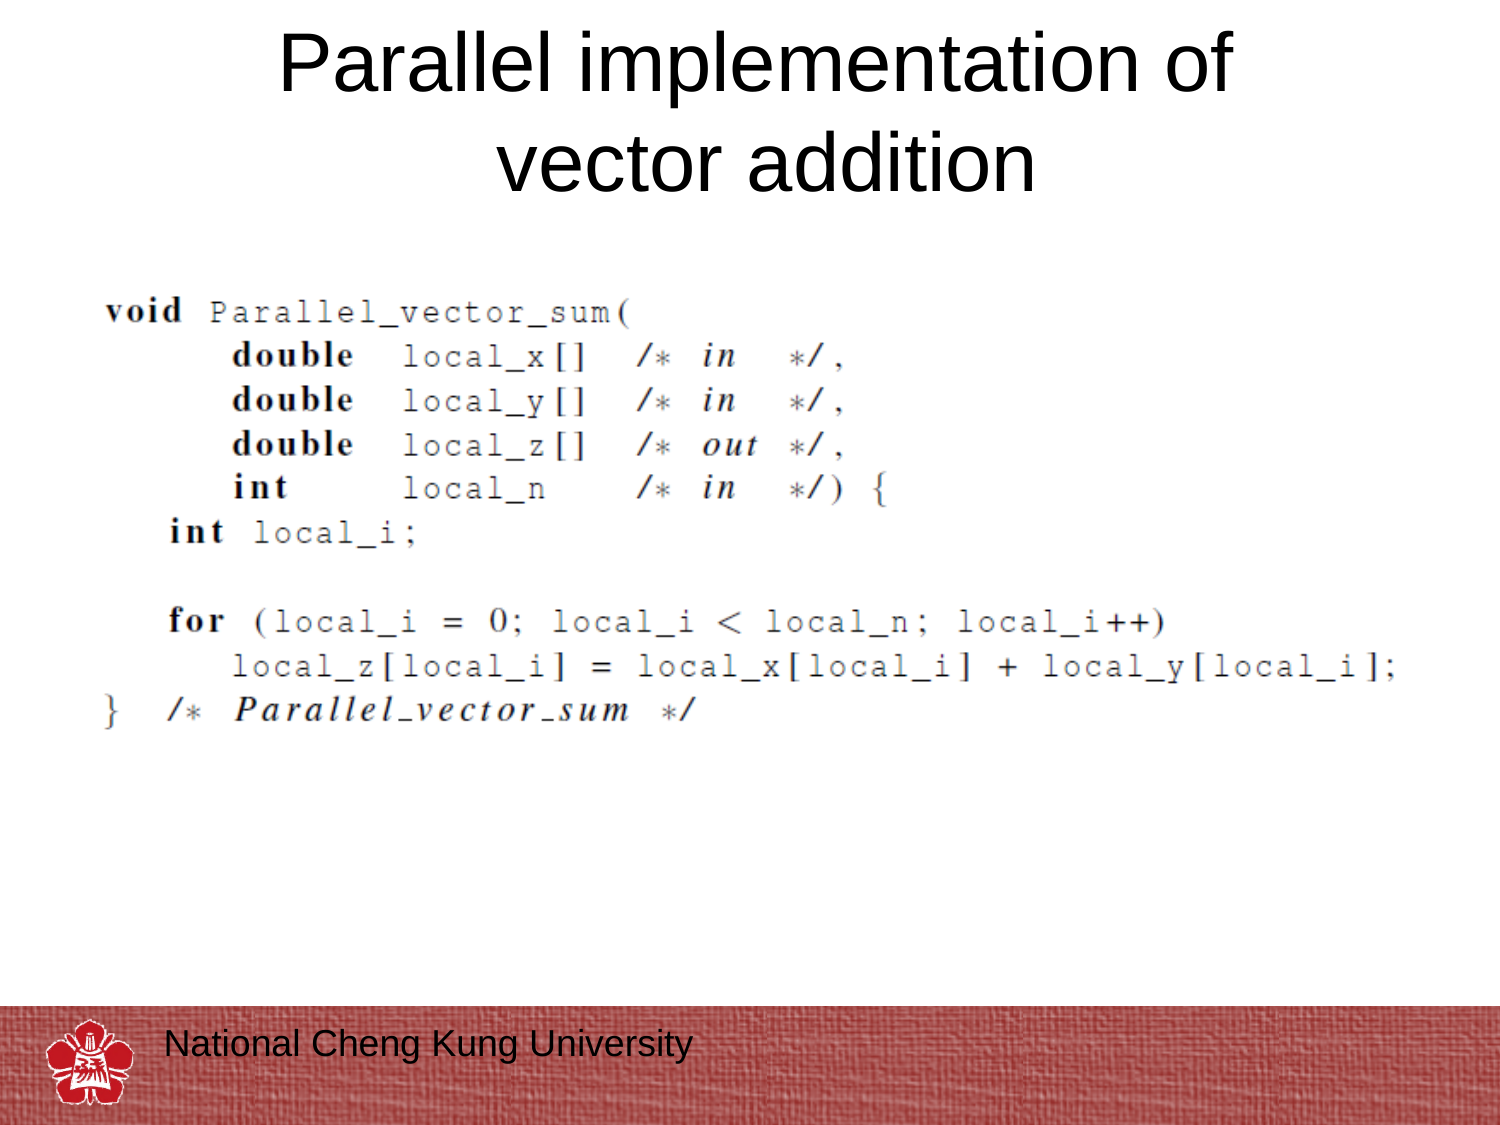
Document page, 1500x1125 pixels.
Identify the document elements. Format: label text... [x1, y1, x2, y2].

picture [99, 290, 1411, 740]
title Parallel implementation of vector addition [88, 0, 1448, 218]
picture [29, 1006, 148, 1125]
